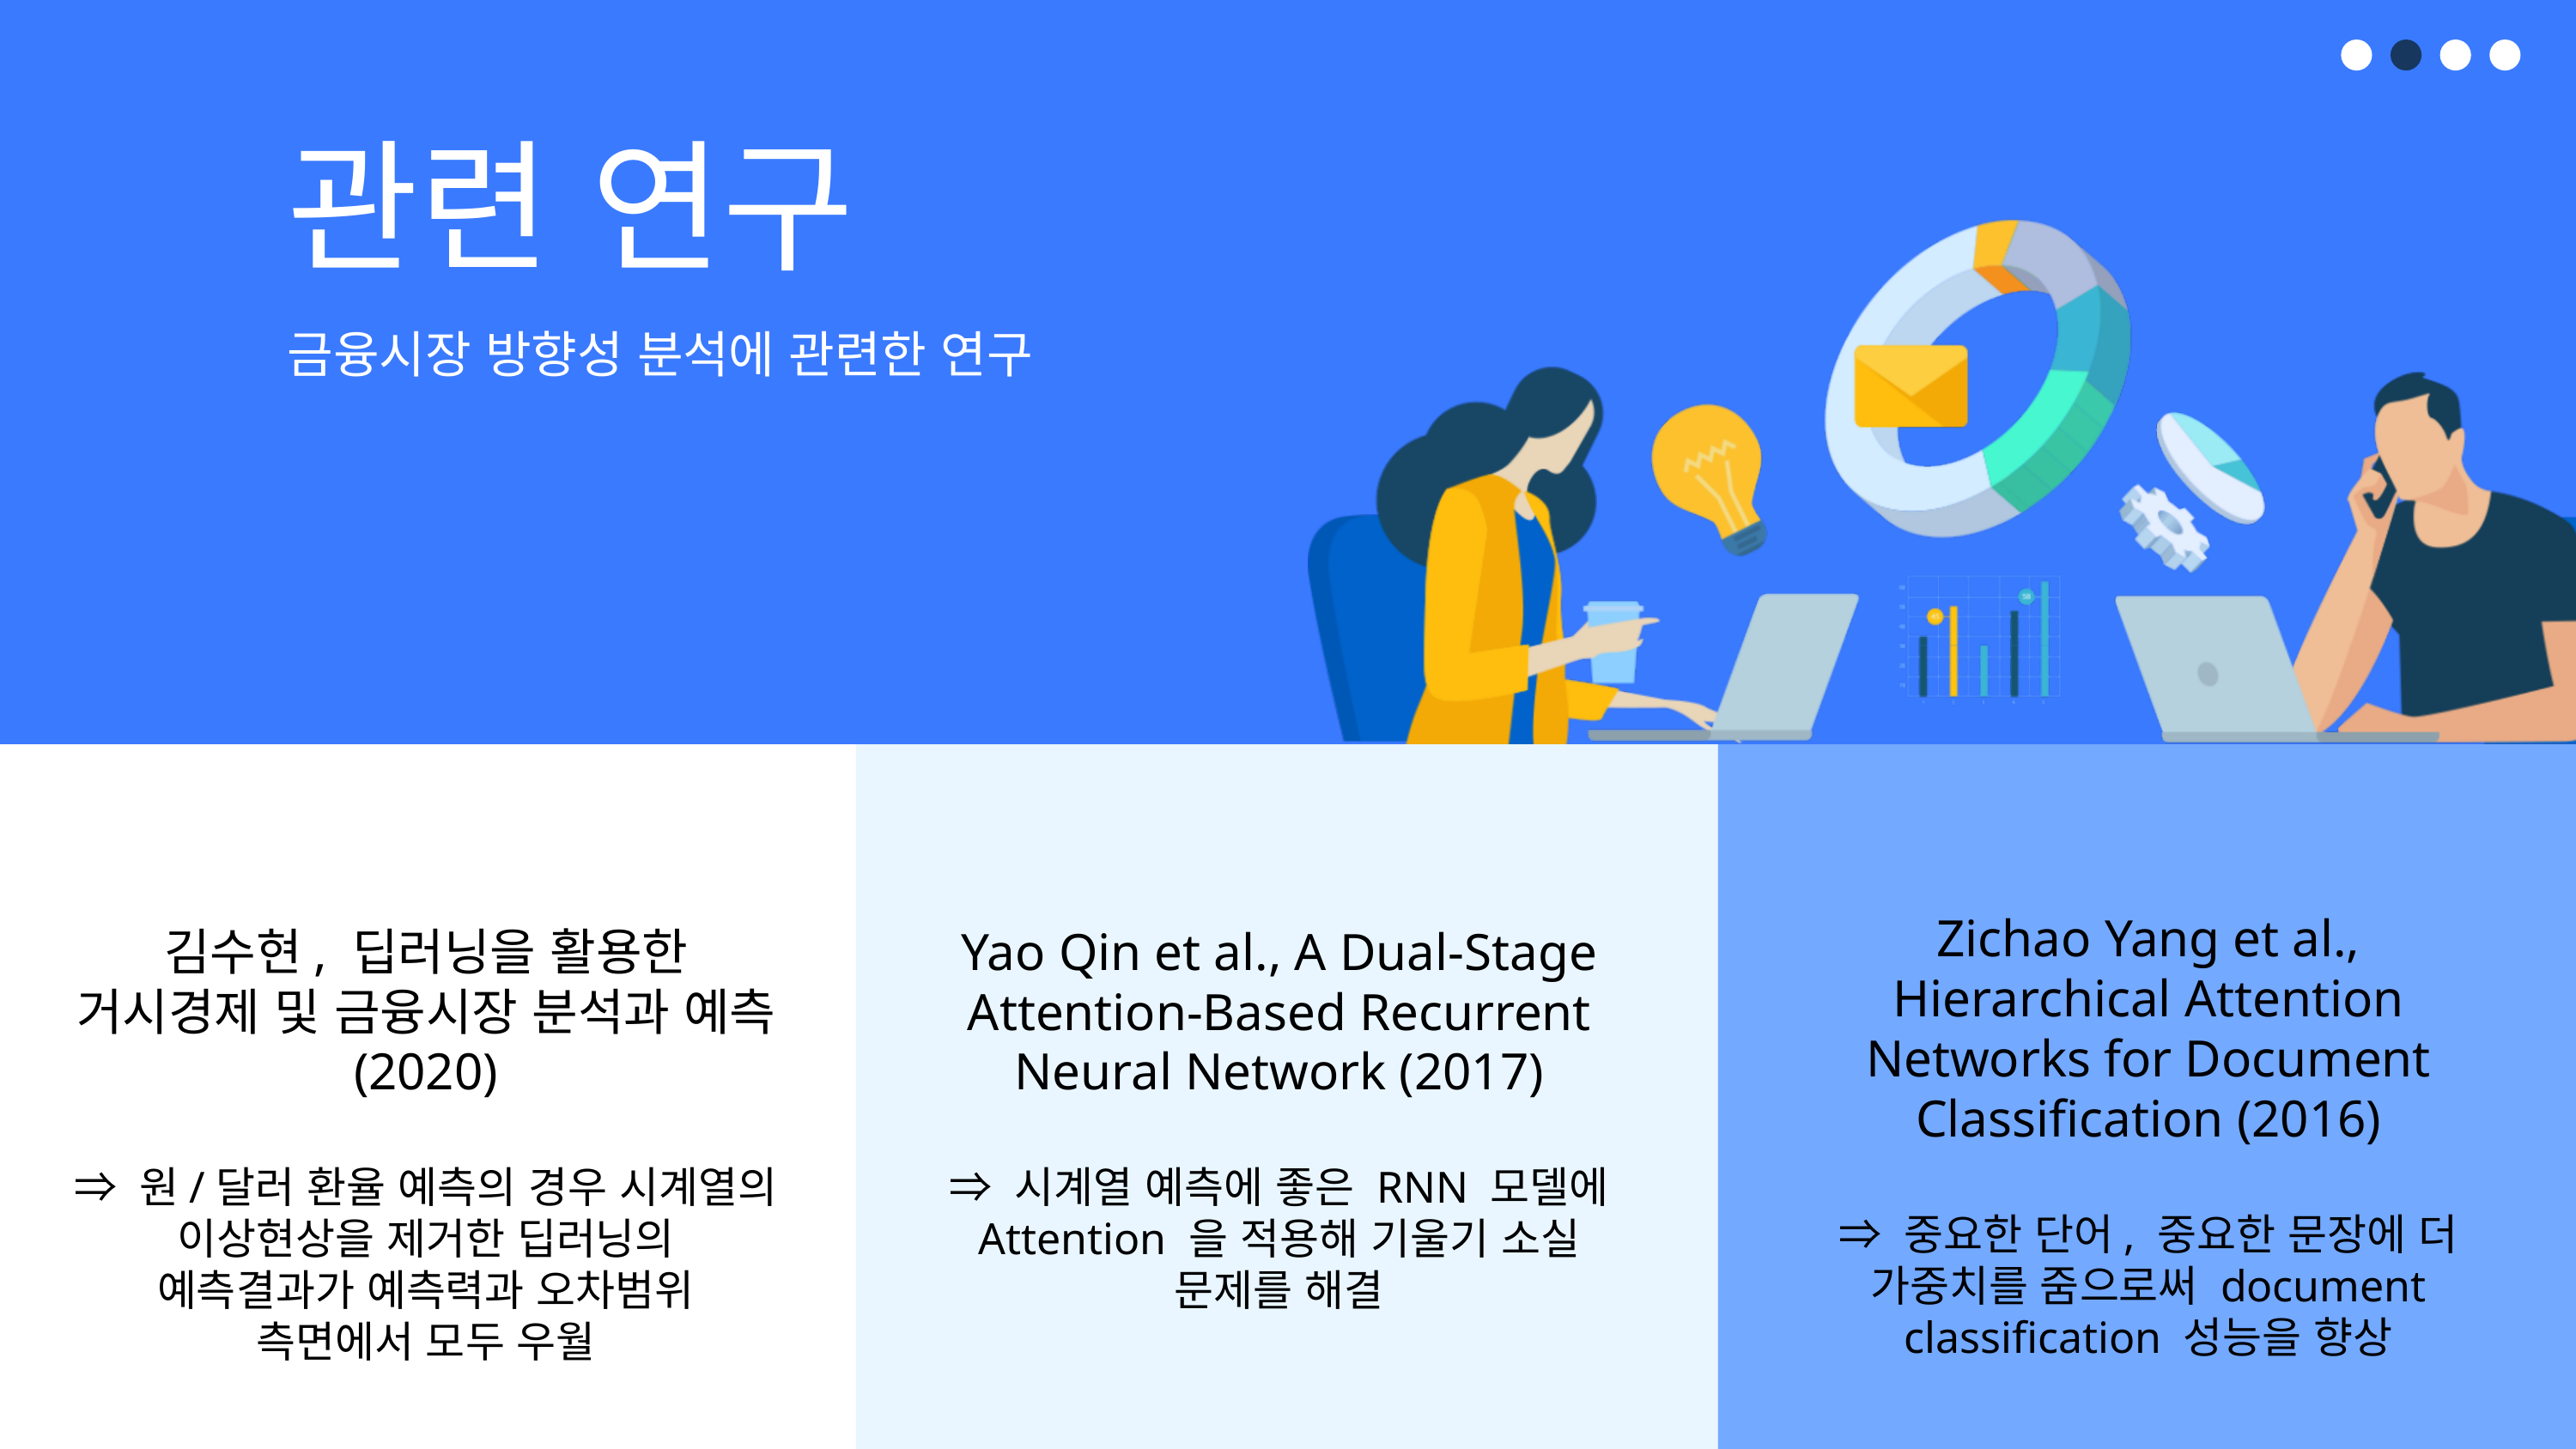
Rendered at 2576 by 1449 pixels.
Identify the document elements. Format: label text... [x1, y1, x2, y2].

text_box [1306, 203, 2576, 741]
text_box [2438, 37, 2473, 73]
text_box 금융시장 방향성 분석에 관련한 연구 [275, 320, 1302, 741]
text_box 관련 연구 [275, 110, 1663, 320]
text_box [2488, 37, 2523, 73]
text_box [2388, 37, 2424, 73]
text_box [0, 744, 2576, 1449]
text_box [2339, 37, 2374, 73]
